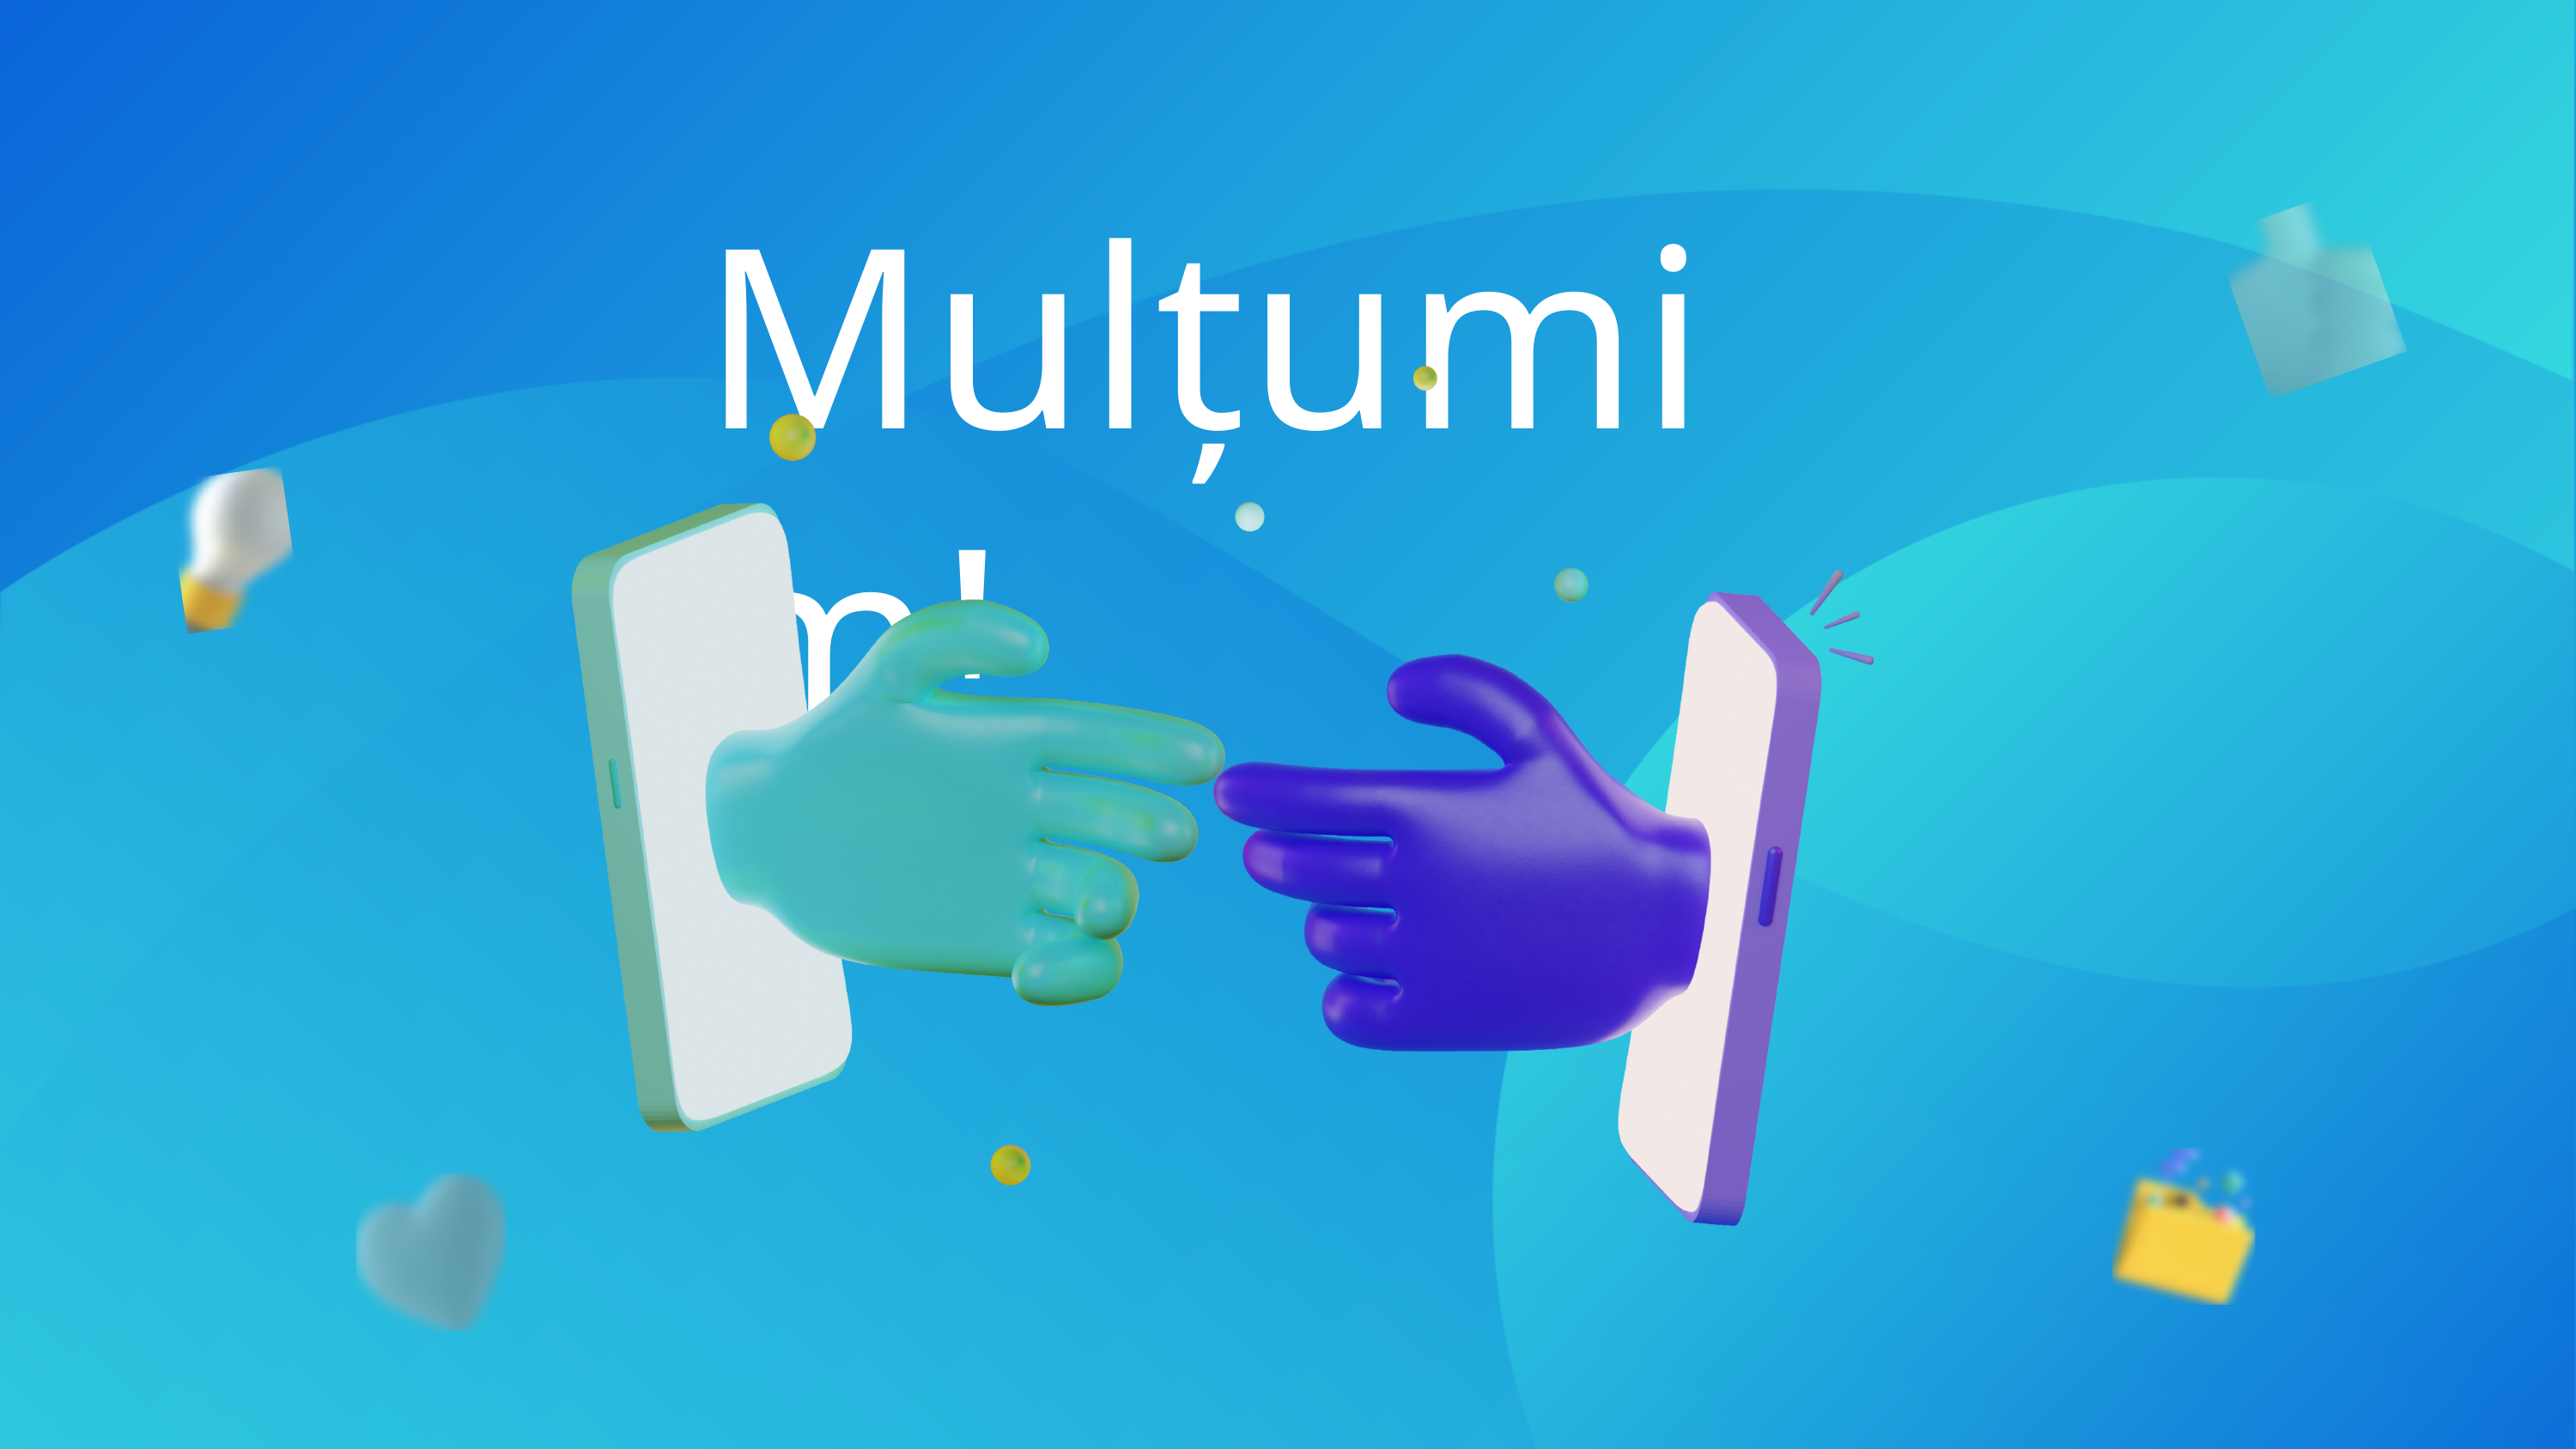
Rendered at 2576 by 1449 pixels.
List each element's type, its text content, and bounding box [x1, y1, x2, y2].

text_box [2112, 1148, 2256, 1305]
text_box [0, 0, 2576, 1449]
text_box [571, 366, 1874, 1226]
text_box [355, 1173, 507, 1331]
text_box Mulțumim! [702, 178, 1874, 366]
text_box [166, 465, 303, 634]
text_box [2212, 187, 2408, 400]
